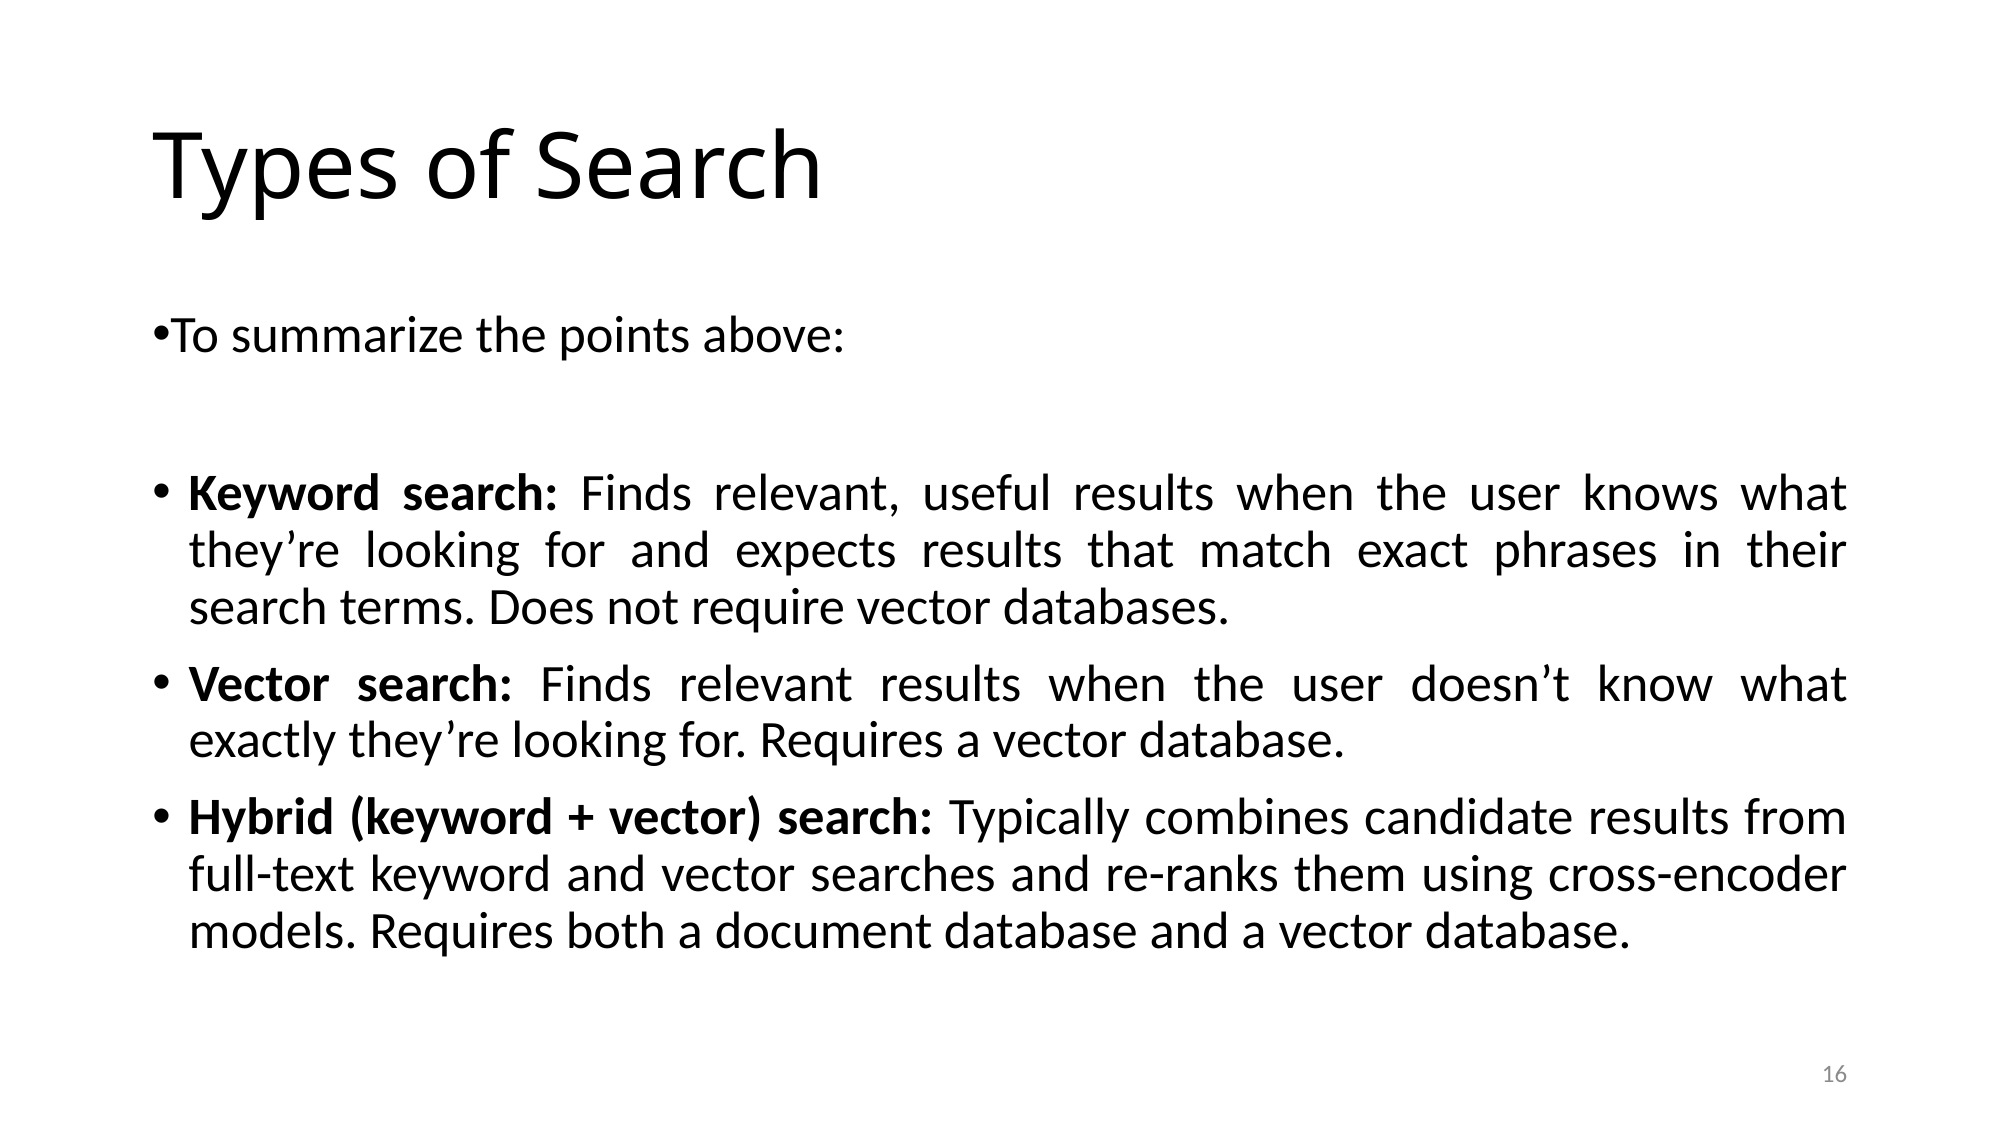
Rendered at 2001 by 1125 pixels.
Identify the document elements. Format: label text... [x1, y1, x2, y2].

list To summarize the points above: Keyword search: Finds relevant, useful results when the user knows what they’re looking for and expects results that match exact phrases in their search terms. Does not require vector databases. Vector search: Finds relevant results when the user doesn’t know what exactly they’re looking for. Requires a vector database. Hybrid (keyword + vector) search: Typically combines candidate results from full-text keyword and vector searches and re-ranks them using cross-encoder models. Requires both a document database and a vector database. [137, 299, 1863, 1014]
title Types of Search [137, 59, 1863, 278]
slide_number 16 [1412, 1042, 1863, 1103]
